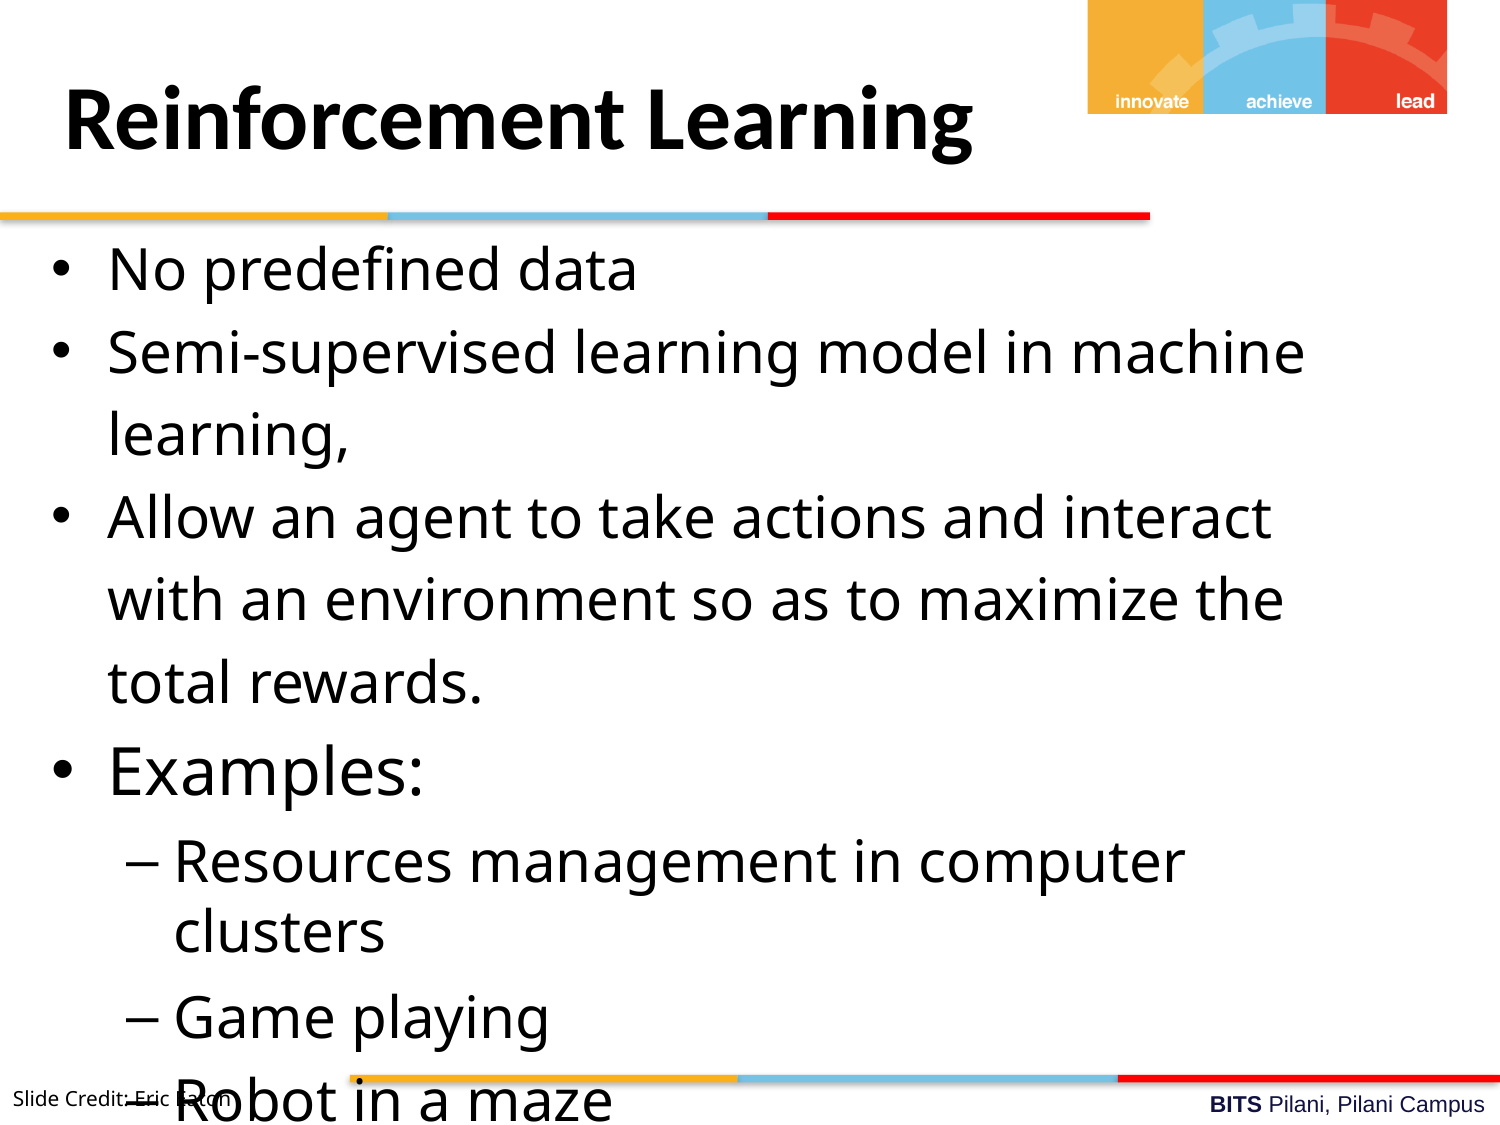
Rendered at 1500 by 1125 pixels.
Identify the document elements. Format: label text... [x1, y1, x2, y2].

text_box Slide Credit: Eric Eaton [0, 1070, 439, 1113]
title Reinforcement Learning [49, 11, 1185, 214]
picture [1087, 0, 1448, 114]
text_box No predefined data Semi-supervised learning model in machine learning, Allow an agent to take actions and interact with an environment so as to maximize the total rewards. Examples: Resources management in computer clusters Game playing Robot in a maze [49, 214, 1400, 1054]
